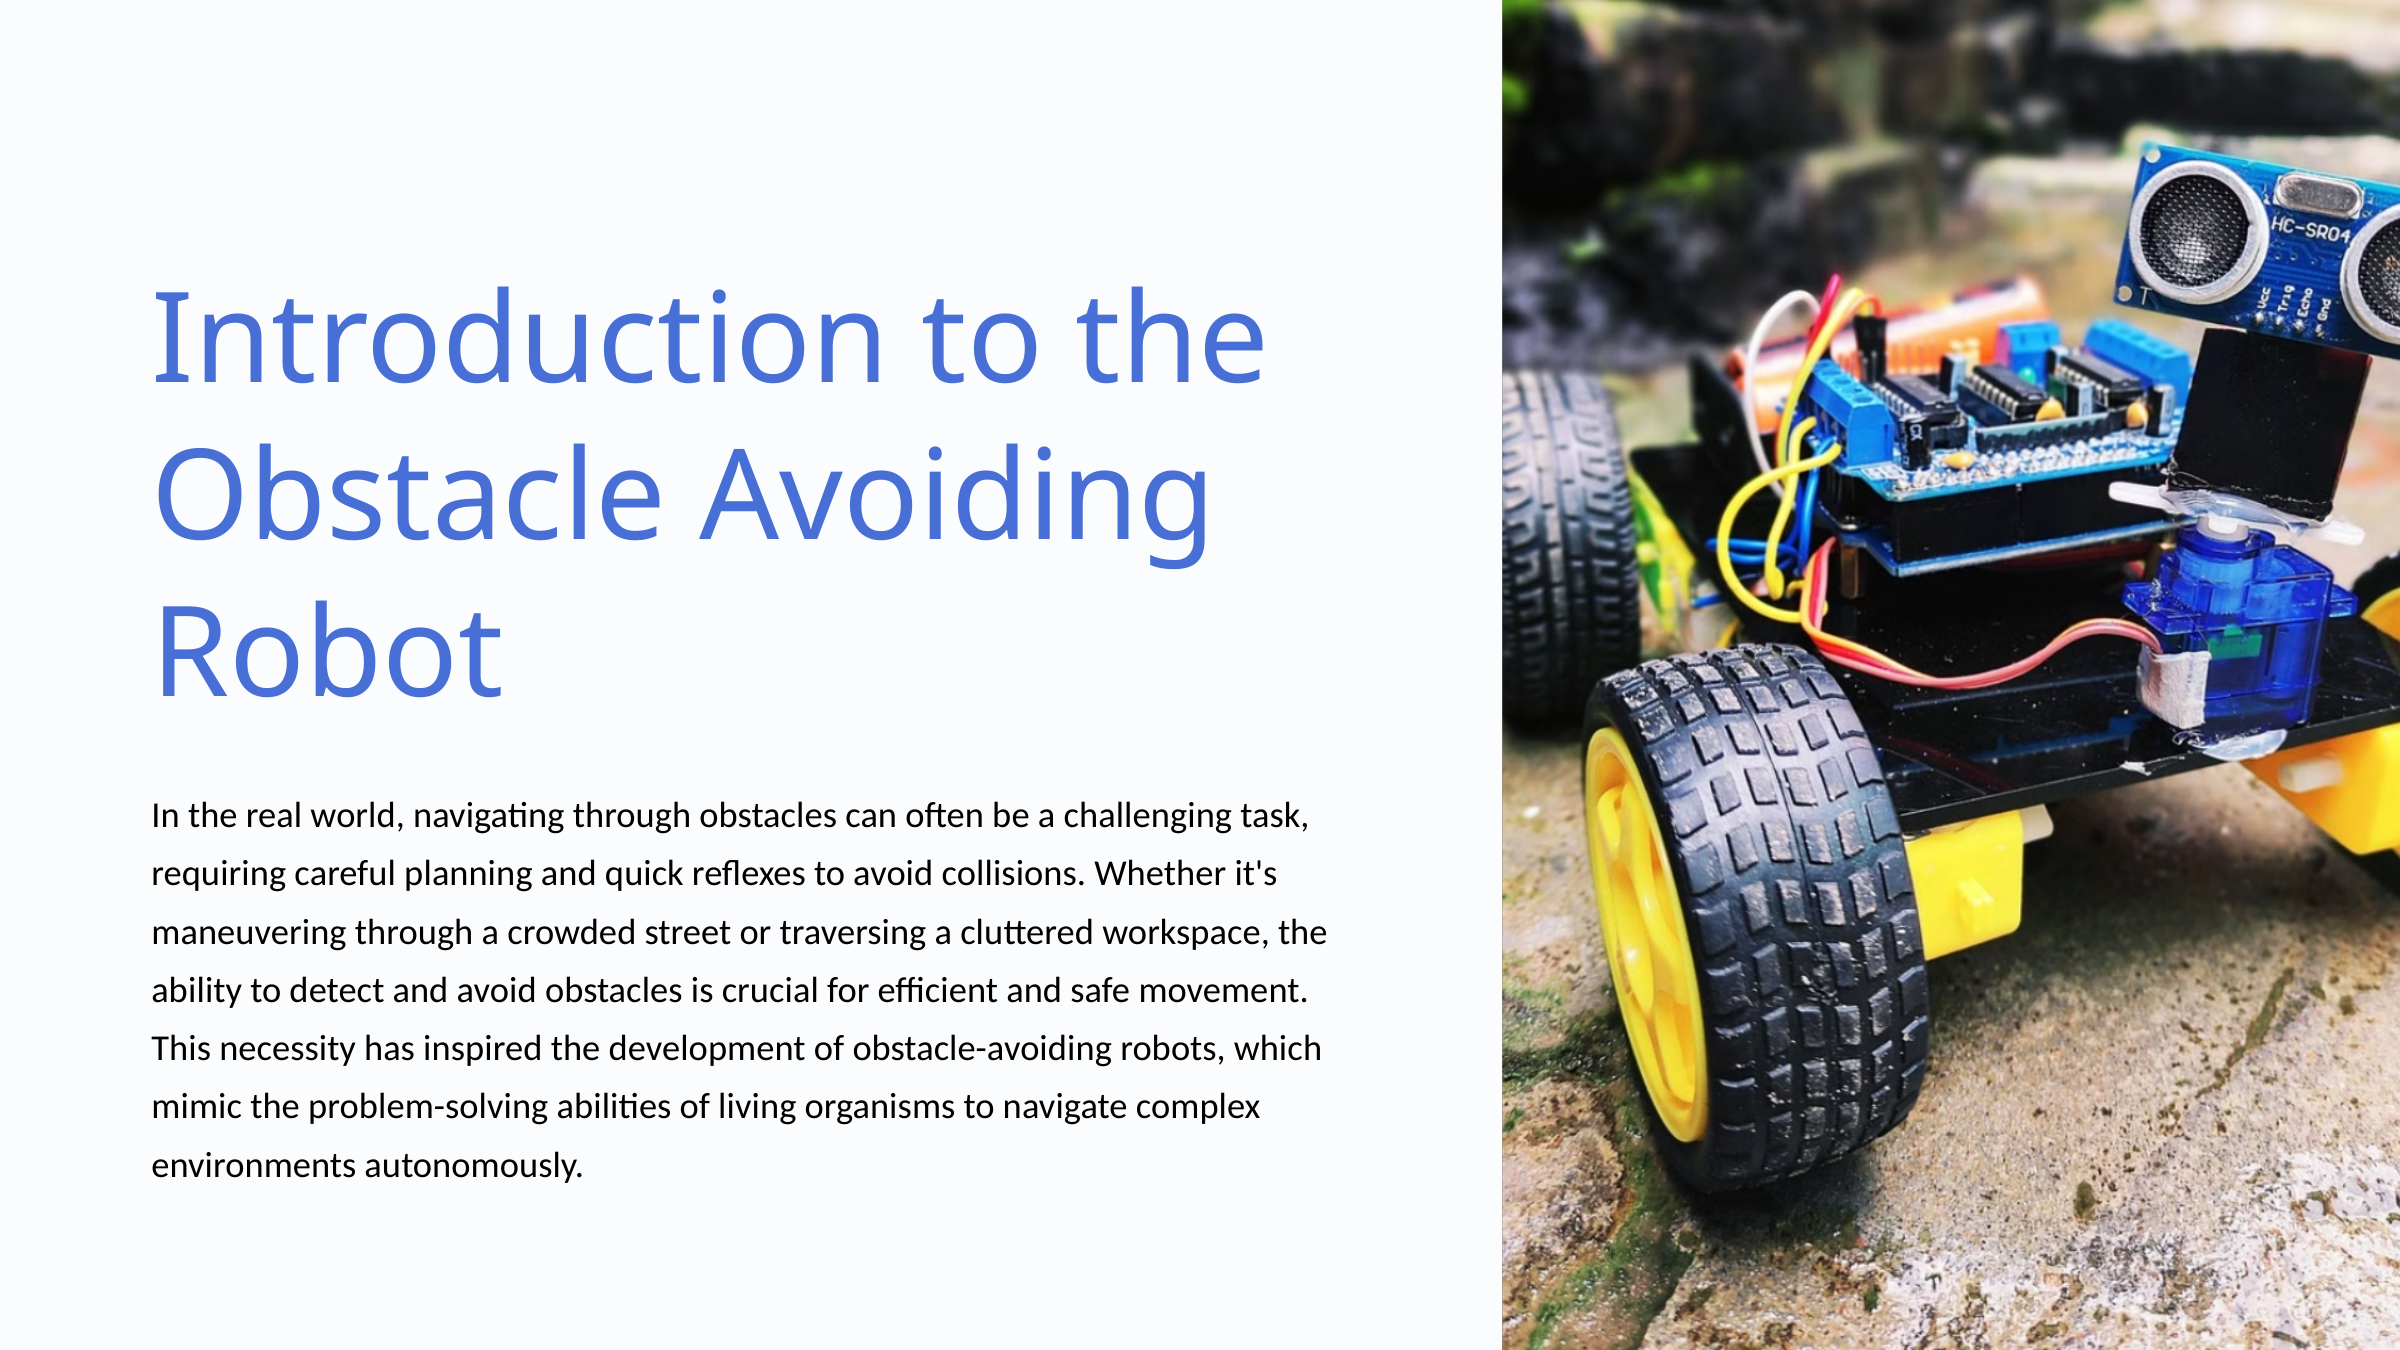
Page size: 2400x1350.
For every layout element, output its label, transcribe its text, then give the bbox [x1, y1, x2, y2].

text_box Introduction to the Obstacle Avoiding Robot [136, 242, 1364, 715]
text_box [0, 0, 1501, 1350]
text_box In the real world, navigating through obstacles can often be a challenging task, requiring careful planning and quick reflexes to avoid collisions. Whether it's maneuvering through a crowded street or traversing a cluttered workspace, the ability to detect and avoid obstacles is crucial for efficient and safe movement. This necessity has inspired the development of obstacle-avoiding robots, which mimic the problem-solving abilities of living organisms to navigate complex environments autonomously. [136, 769, 1364, 1265]
text_box [213, 1043, 540, 1107]
picture [1501, 0, 2400, 1350]
